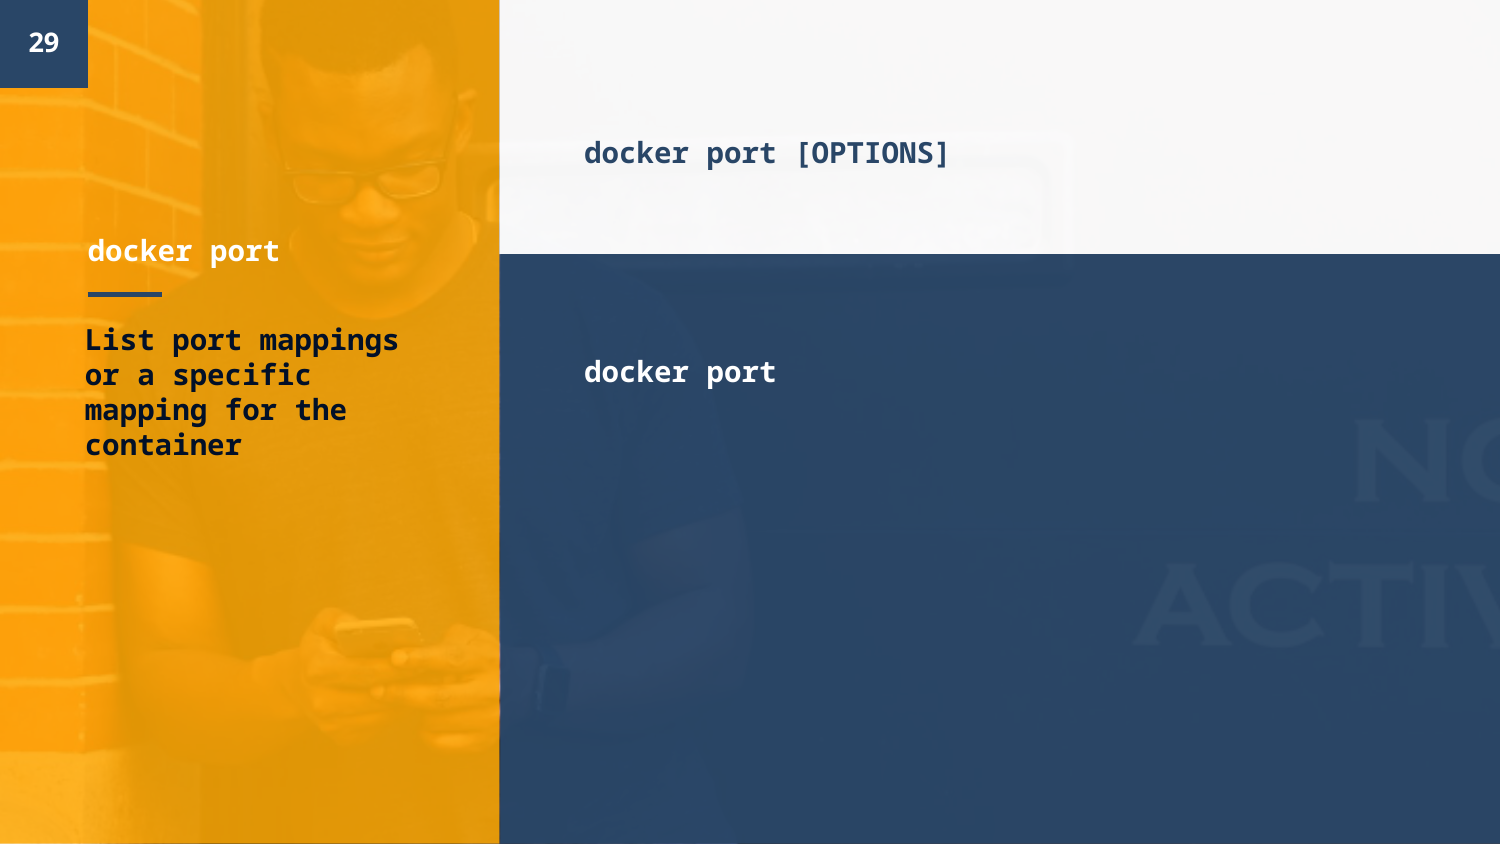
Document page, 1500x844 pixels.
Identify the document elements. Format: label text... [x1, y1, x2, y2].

list docker port [550, 294, 1455, 403]
title docker port [72, 171, 425, 283]
list List port mappings or a specific mapping for the container [50, 306, 425, 728]
list docker port [OPTIONS] [550, 73, 1455, 185]
slide_number 29 [0, 0, 89, 88]
